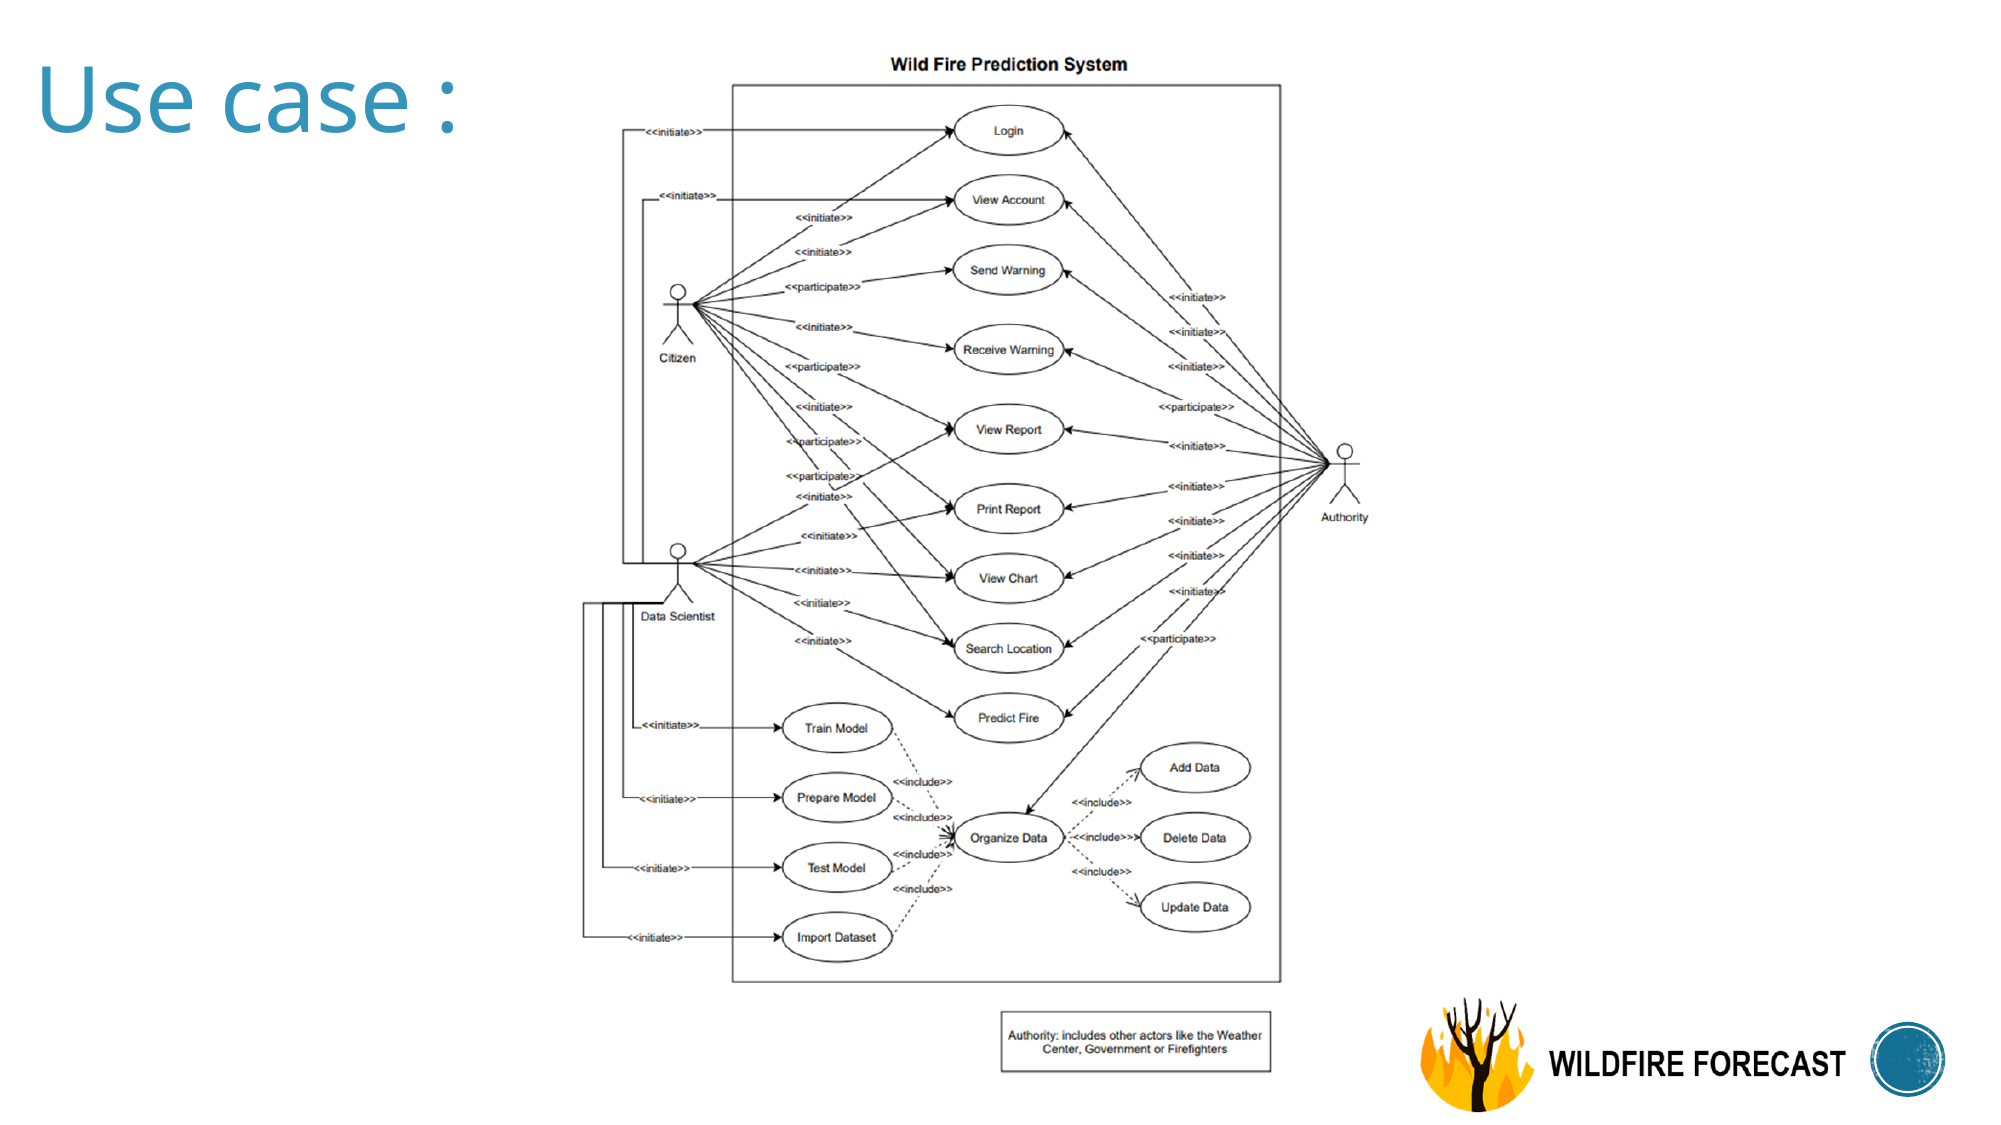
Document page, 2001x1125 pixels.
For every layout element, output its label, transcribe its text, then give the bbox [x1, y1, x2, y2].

picture [1395, 981, 1866, 1125]
text_box Use case : [19, 33, 785, 159]
picture [556, 48, 1386, 1092]
